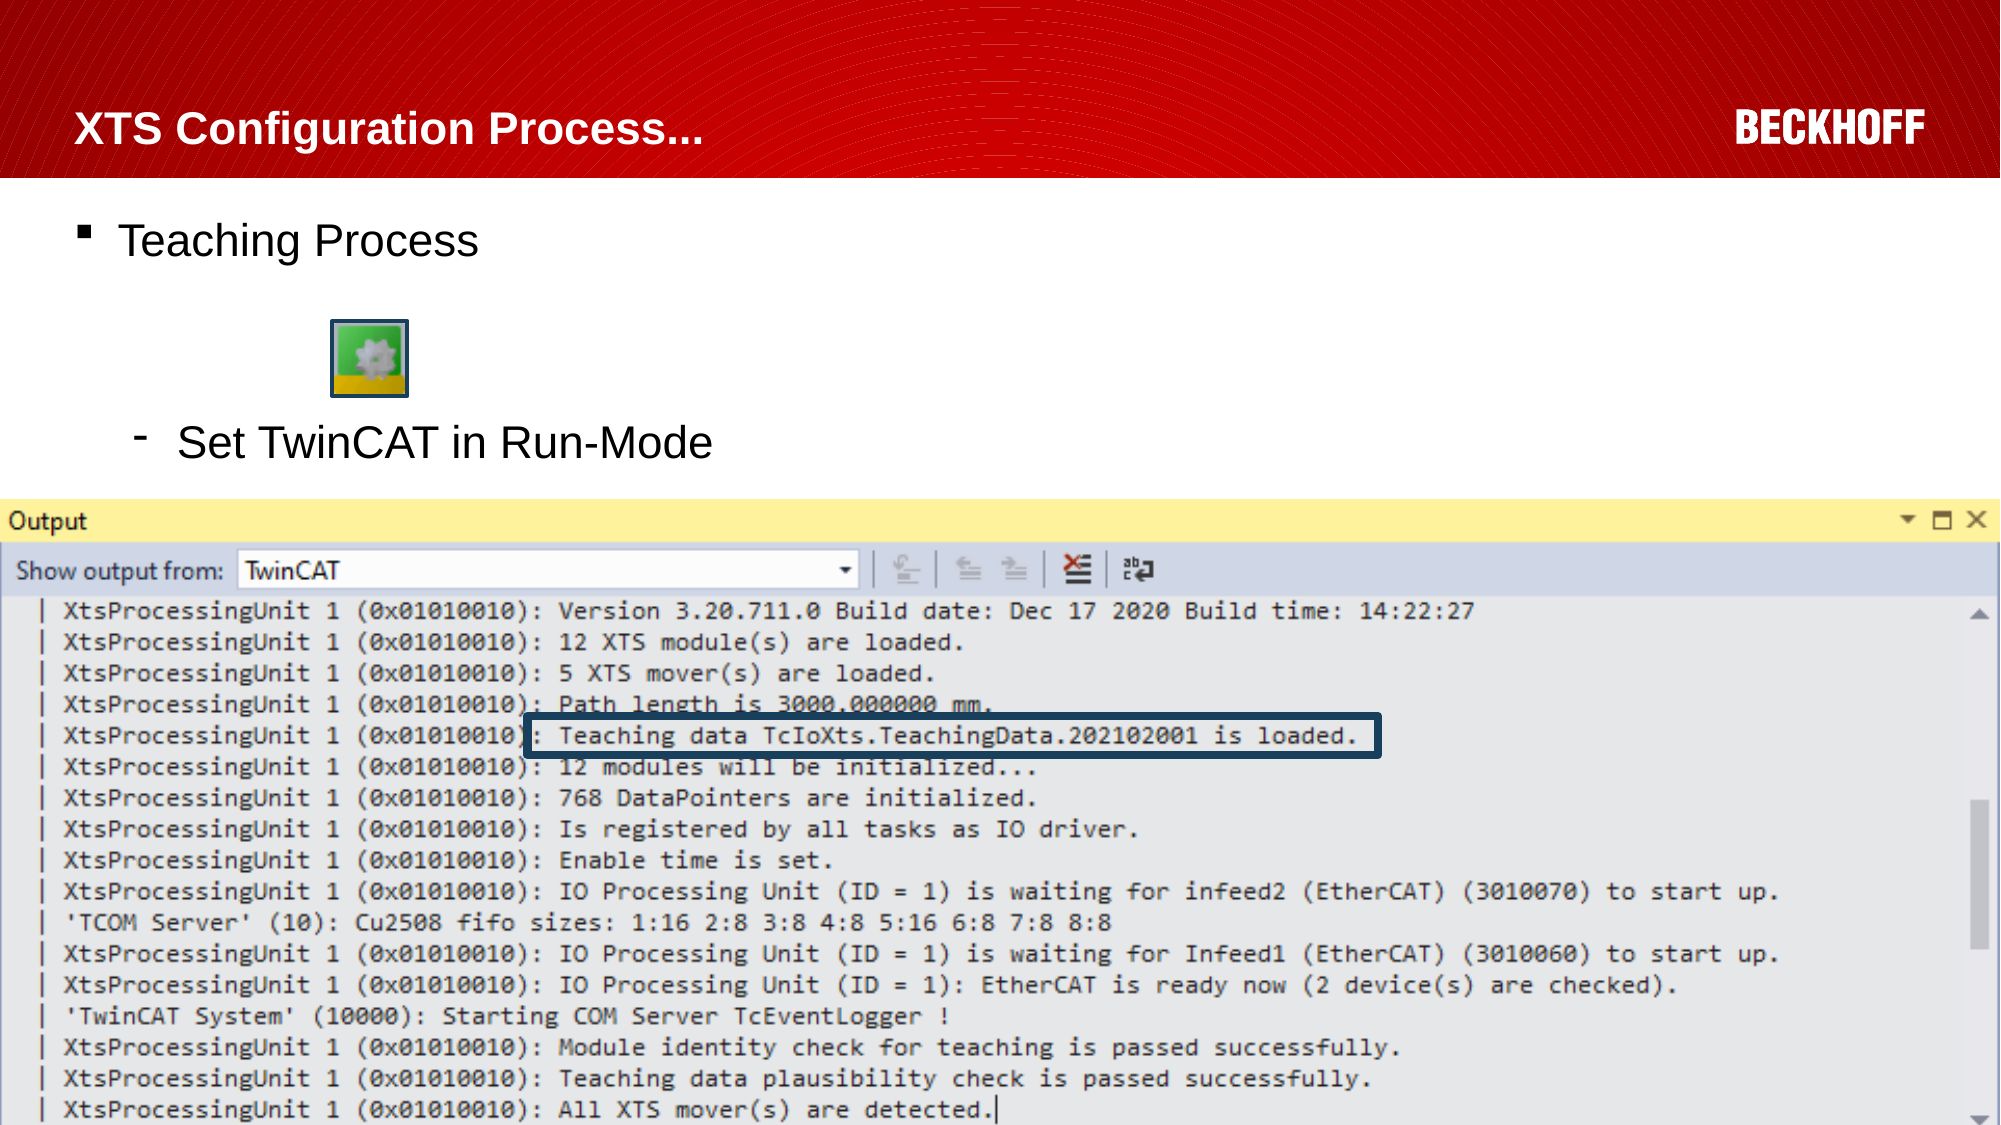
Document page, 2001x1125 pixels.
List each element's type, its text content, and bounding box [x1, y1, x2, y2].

picture [1727, 98, 1934, 155]
list Teaching Process Set TwinCAT in Run-Mode [0, 178, 997, 497]
title XTS Configuration Process... [0, 73, 1663, 178]
picture [0, 499, 2000, 1125]
picture [334, 322, 406, 395]
